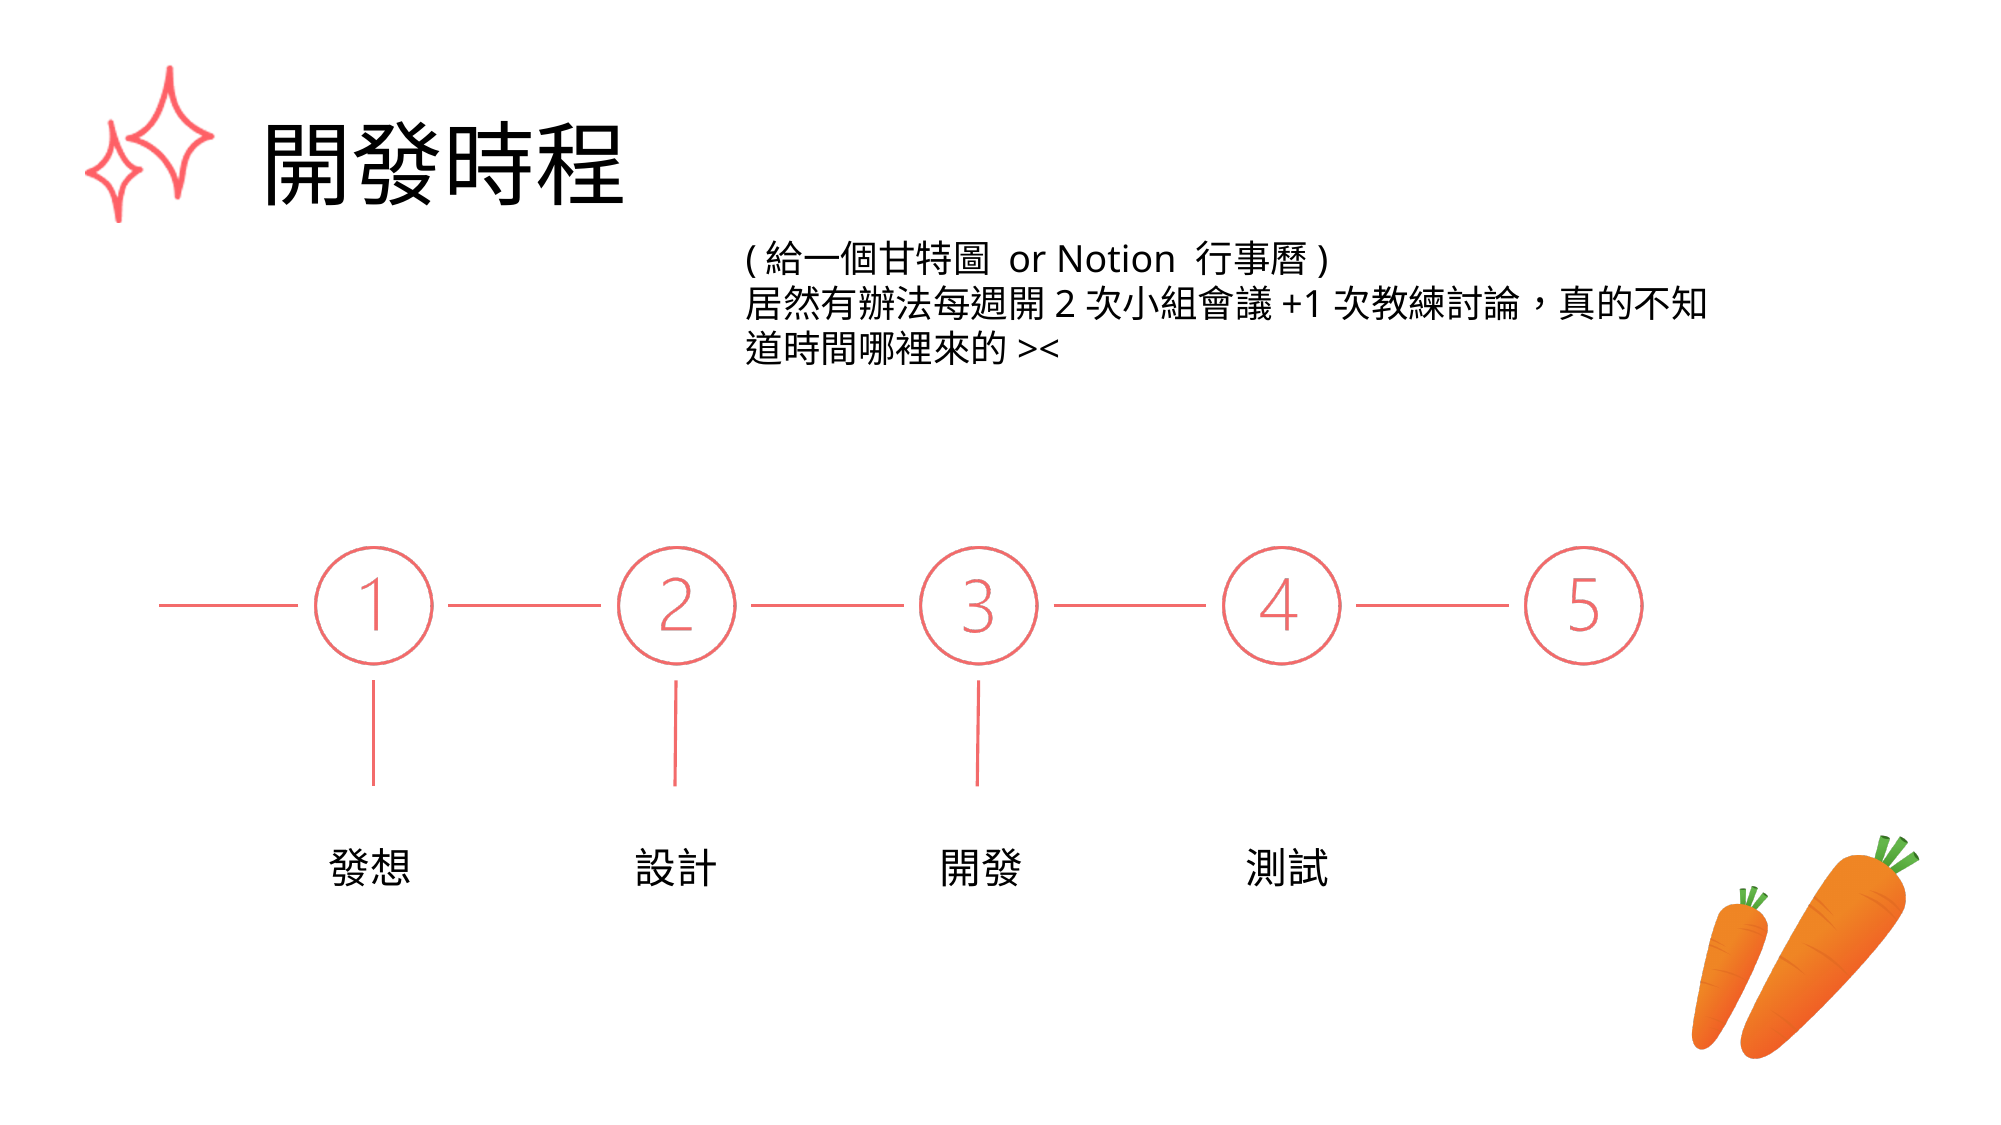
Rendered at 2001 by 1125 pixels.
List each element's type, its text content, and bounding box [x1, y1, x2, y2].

picture [1508, 530, 1659, 681]
picture [1206, 530, 1357, 681]
text_box 開發 [925, 834, 1060, 900]
picture [600, 530, 752, 681]
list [298, 530, 449, 681]
picture [85, 59, 230, 223]
text_box 設計 [619, 834, 754, 900]
title 開發時程 [244, 59, 1863, 278]
picture [903, 530, 1054, 681]
text_box 發想 [314, 834, 449, 900]
picture [1674, 815, 1940, 1082]
text_box (給一個甘特圖 or Notion 行事曆) 居然有辦法每週開2次小組會議+1次教練討論，真的不知道時間哪裡來的>< [730, 228, 1731, 378]
text_box 測試 [1230, 834, 1365, 900]
